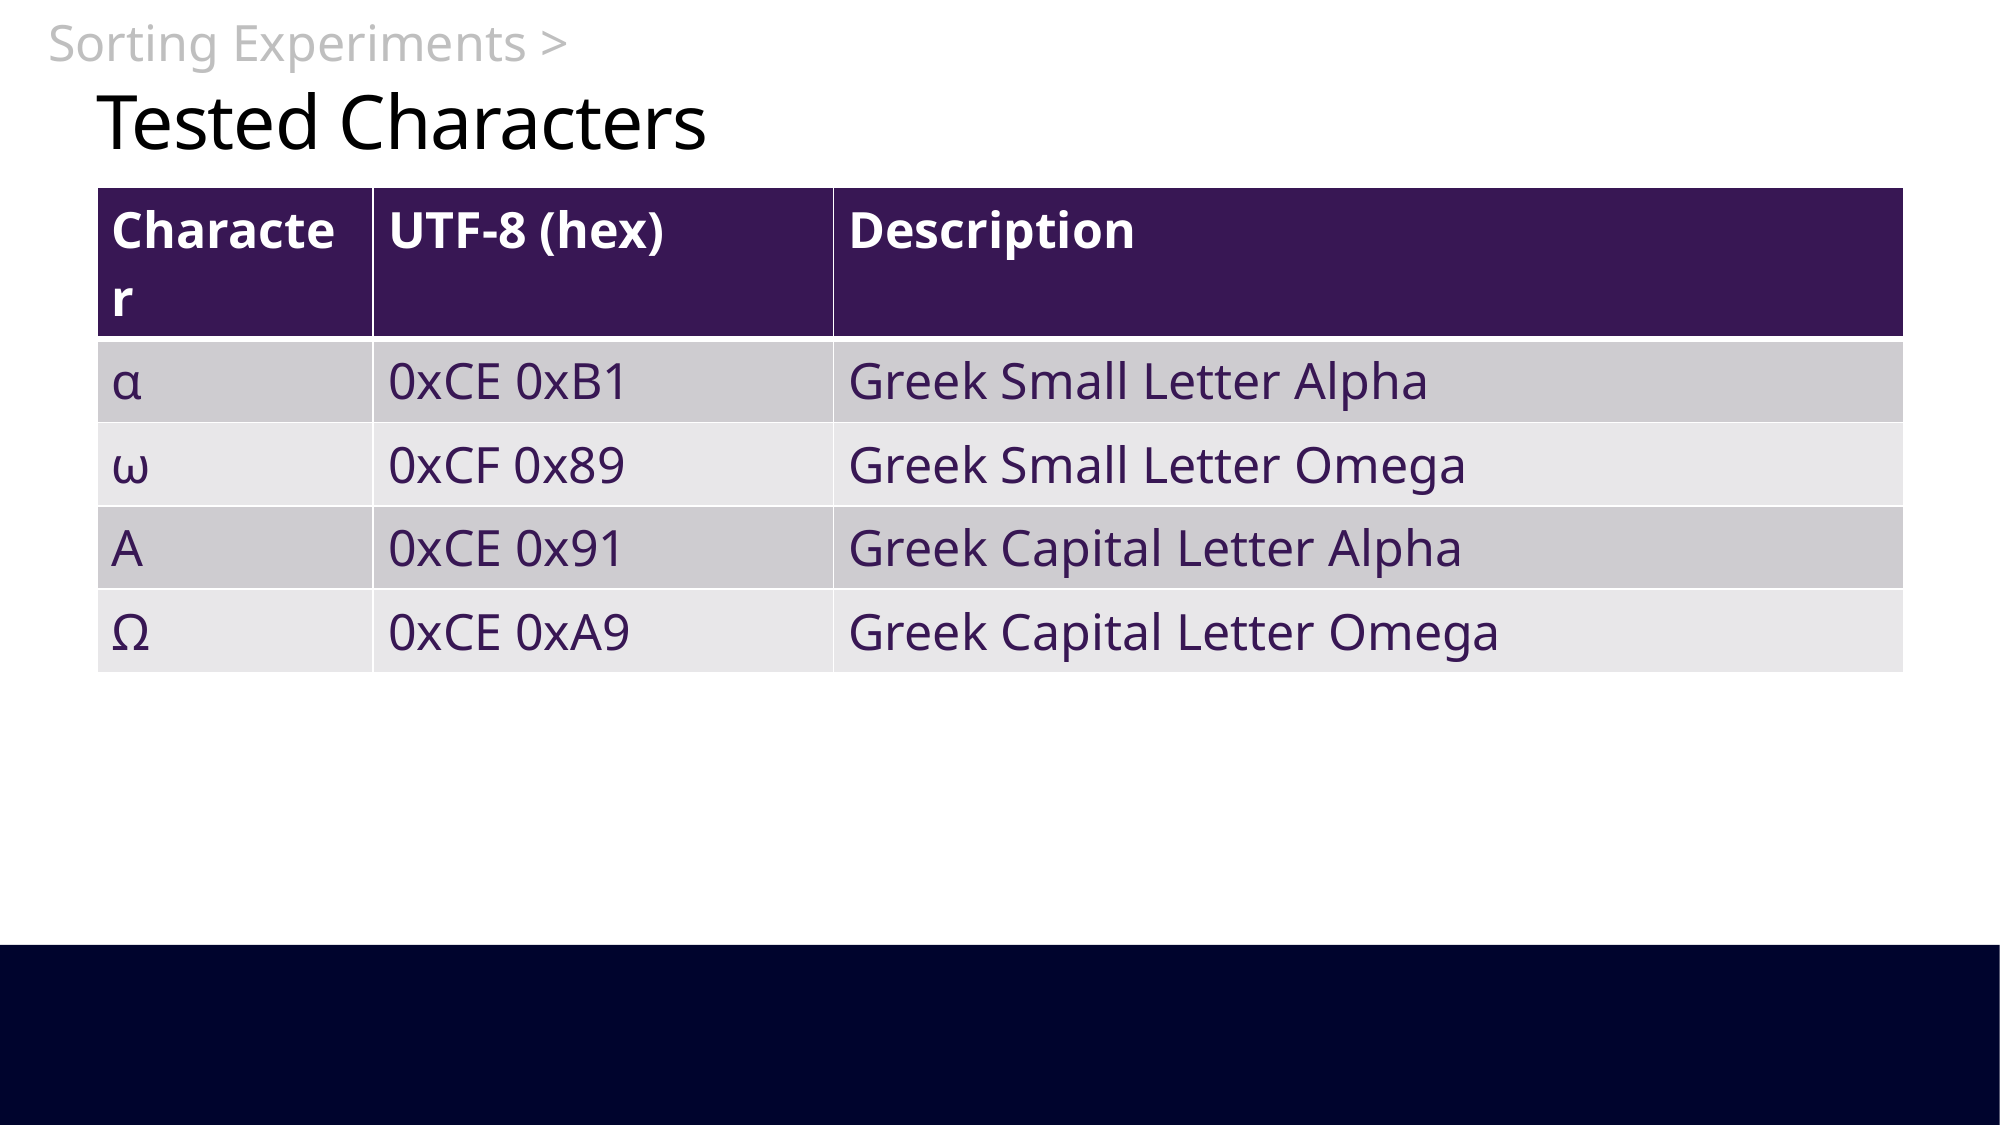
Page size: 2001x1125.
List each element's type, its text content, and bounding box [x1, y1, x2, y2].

table_cell 0xCE 0xB1 [374, 342, 833, 422]
table_header UTF-8 (hex) [374, 188, 833, 336]
table_cell 0xCE 0xA9 [374, 590, 833, 672]
table_cell 0xCF 0x89 [374, 423, 833, 505]
table_cell α [98, 342, 372, 422]
table_cell Greek Small Letter Alpha [834, 342, 1903, 422]
title Tested Characters [96, 75, 1904, 166]
list Sorting Experiments > [48, 11, 1952, 72]
table_cell Α [98, 507, 372, 588]
table_cell Greek Capital Letter Alpha [834, 507, 1903, 588]
table_cell ω [98, 423, 372, 505]
table_header Character [98, 188, 372, 336]
table_cell 0xCE 0x91 [374, 507, 833, 588]
table_cell Greek Small Letter Omega [834, 423, 1903, 505]
table_cell Greek Capital Letter Omega [834, 590, 1903, 672]
table_cell Ω [98, 590, 372, 672]
table_header Description [834, 188, 1903, 336]
